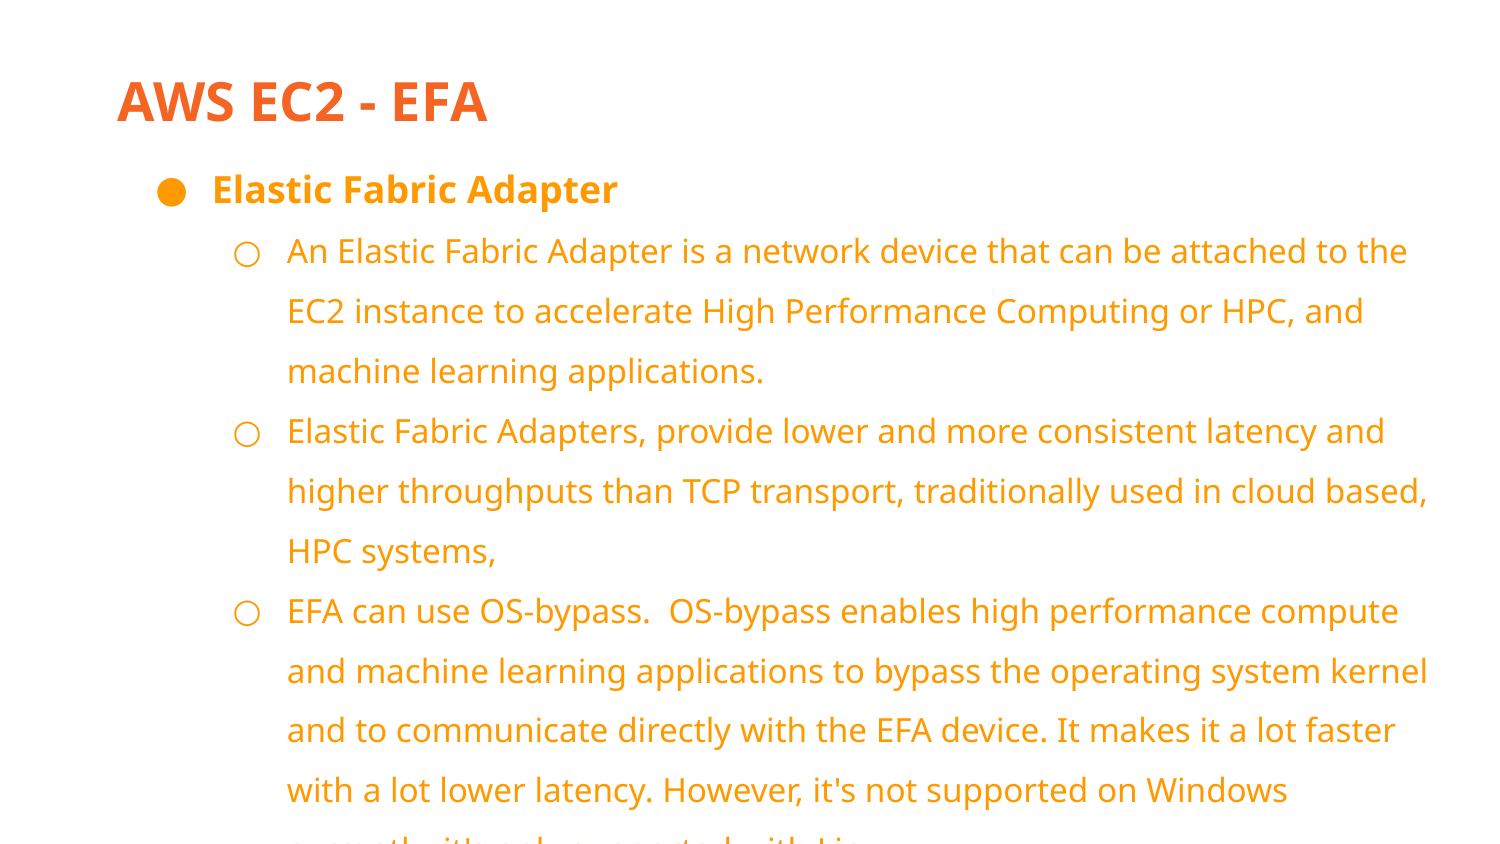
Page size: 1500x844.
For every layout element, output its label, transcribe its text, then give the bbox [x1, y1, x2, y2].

title AWS EC2 - EFA [102, 52, 1327, 179]
title Elastic Fabric Adapter An Elastic Fabric Adapter is a network device that can be attached to the EC2 instance to accelerate High Performance Computing or HPC, and machine learning applications. Elastic Fabric Adapters, provide lower and more consistent latency and higher throughputs than TCP transport, traditionally used in cloud based, HPC systems, EFA can use OS-bypass. OS-bypass enables high performance compute and machine learning applications to bypass the operating system kernel and to communicate directly with the EFA device. It makes it a lot faster with a lot lower latency. However, it's not supported on Windows currently, it's only supported with Linux. [121, 128, 1462, 844]
